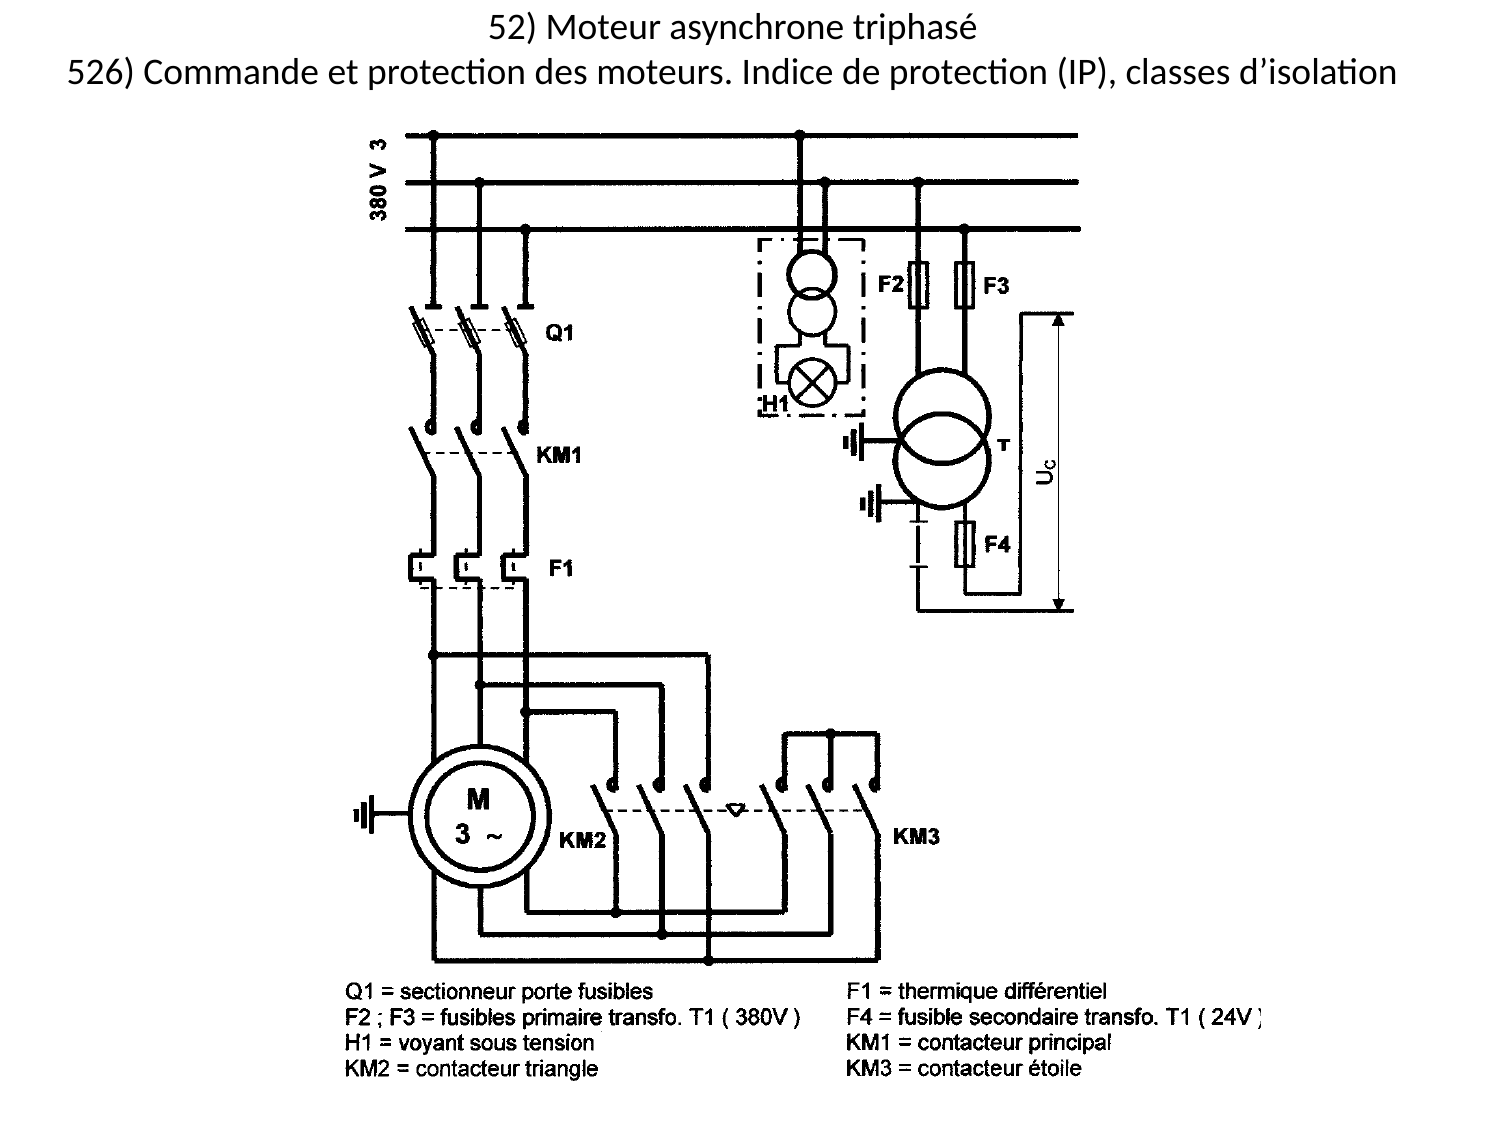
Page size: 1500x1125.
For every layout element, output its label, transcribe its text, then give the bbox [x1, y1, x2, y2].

title 52) Moteur asynchrone triphasé 526) Commande et protection des moteurs. Indice de protection (IP), classes d’isolation [41, 0, 1425, 237]
picture [324, 116, 1261, 1087]
